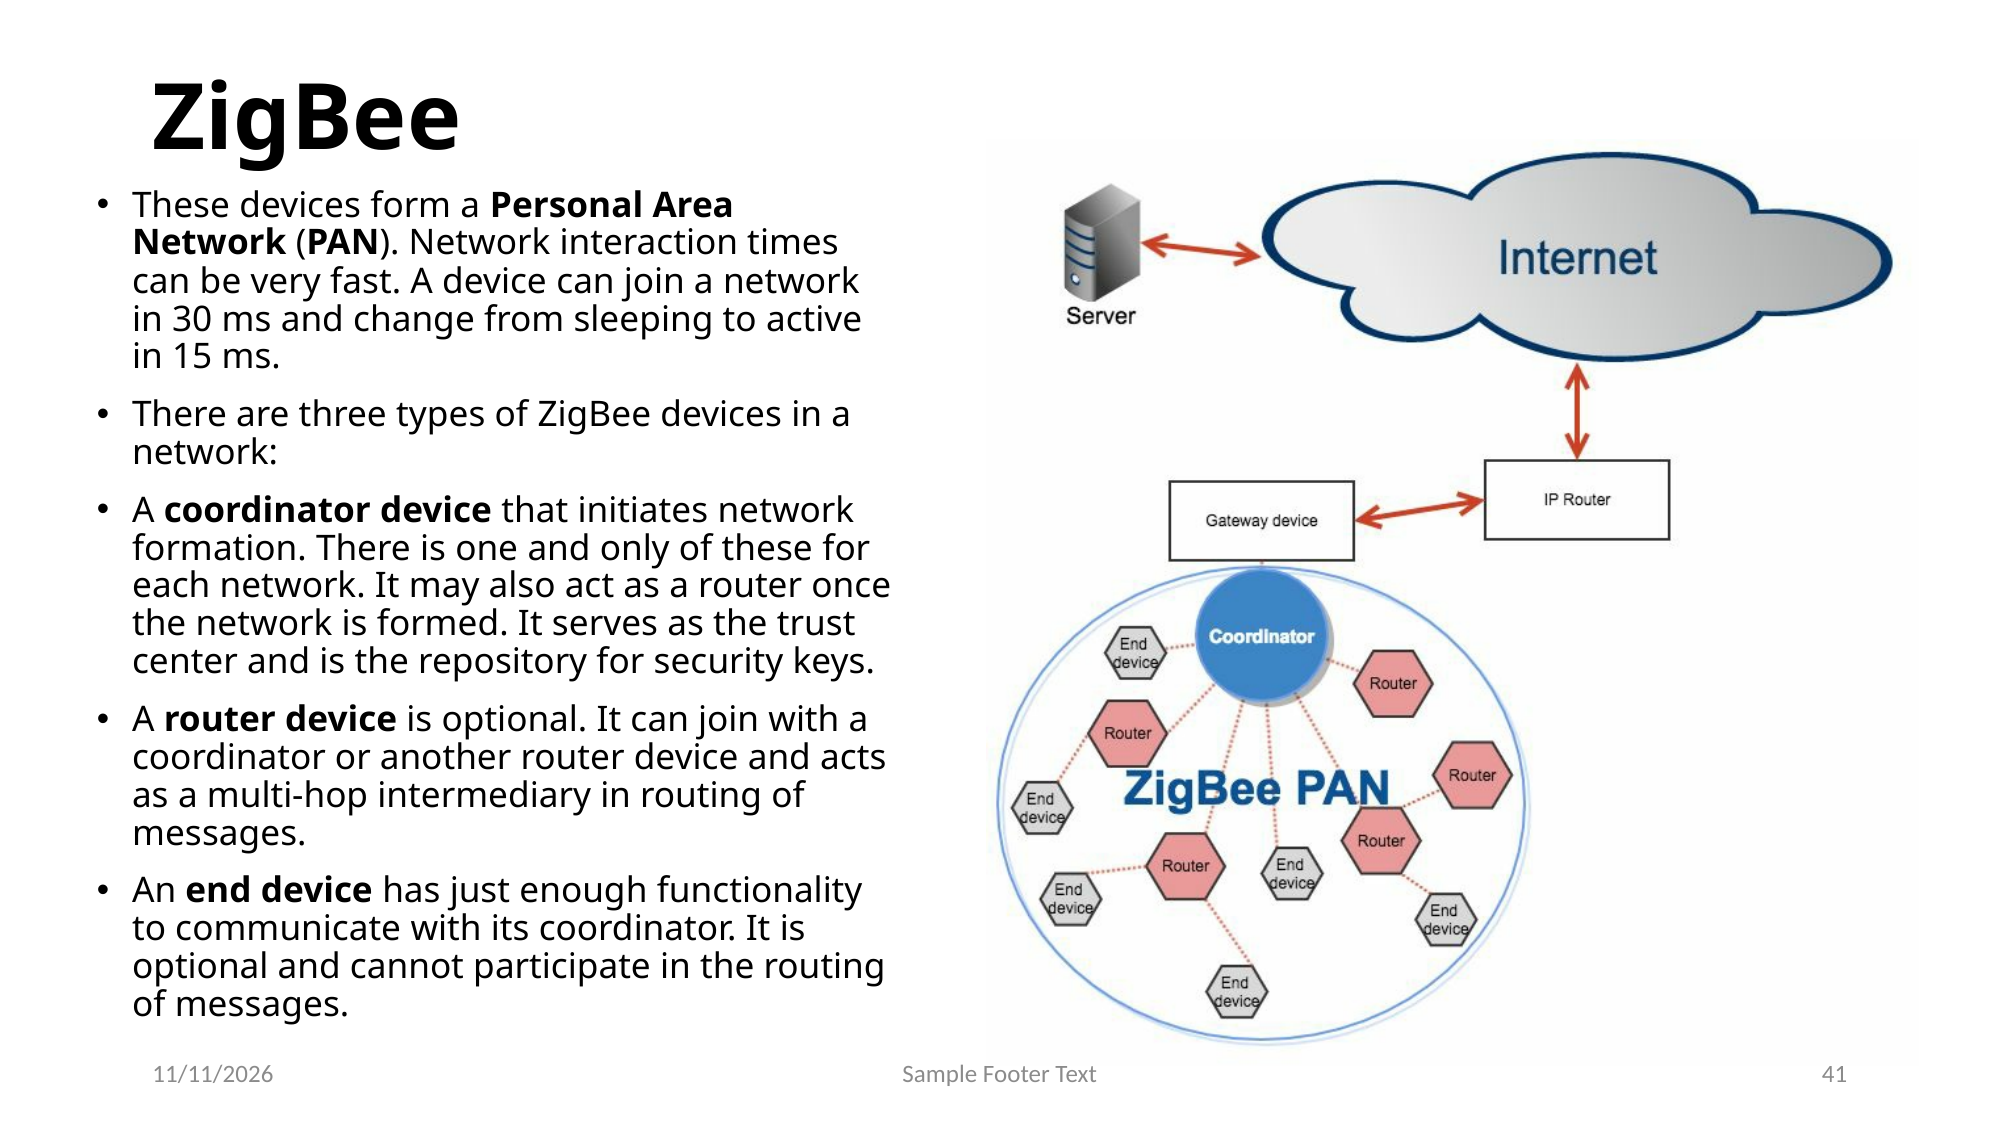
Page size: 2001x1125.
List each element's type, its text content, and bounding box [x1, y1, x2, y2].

list These devices form a Personal Area Network (PAN). Network interaction times can be very fast. A device can join a network in 30 ms and change from sleeping to active in 15 ms. There are three types of ZigBee devices in a network: A coordinator device that initiates network formation. There is one and only of these for each network. It may also act as a router once the network is formed. It serves as the trust center and is the repository for security keys. A router device is optional. It can join with a coordinator or another router device and acts as a multi-hop intermediary in routing of messages. An end device has just enough functionality to communicate with its coordinator. It is optional and cannot participate in the routing of messages. [81, 179, 912, 1066]
picture [986, 139, 1919, 1066]
footer Sample Footer Text [662, 1042, 1338, 1103]
slide_number 41 [1412, 1066, 1863, 1103]
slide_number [137, 1042, 588, 1103]
title ZigBee [137, 59, 1863, 180]
